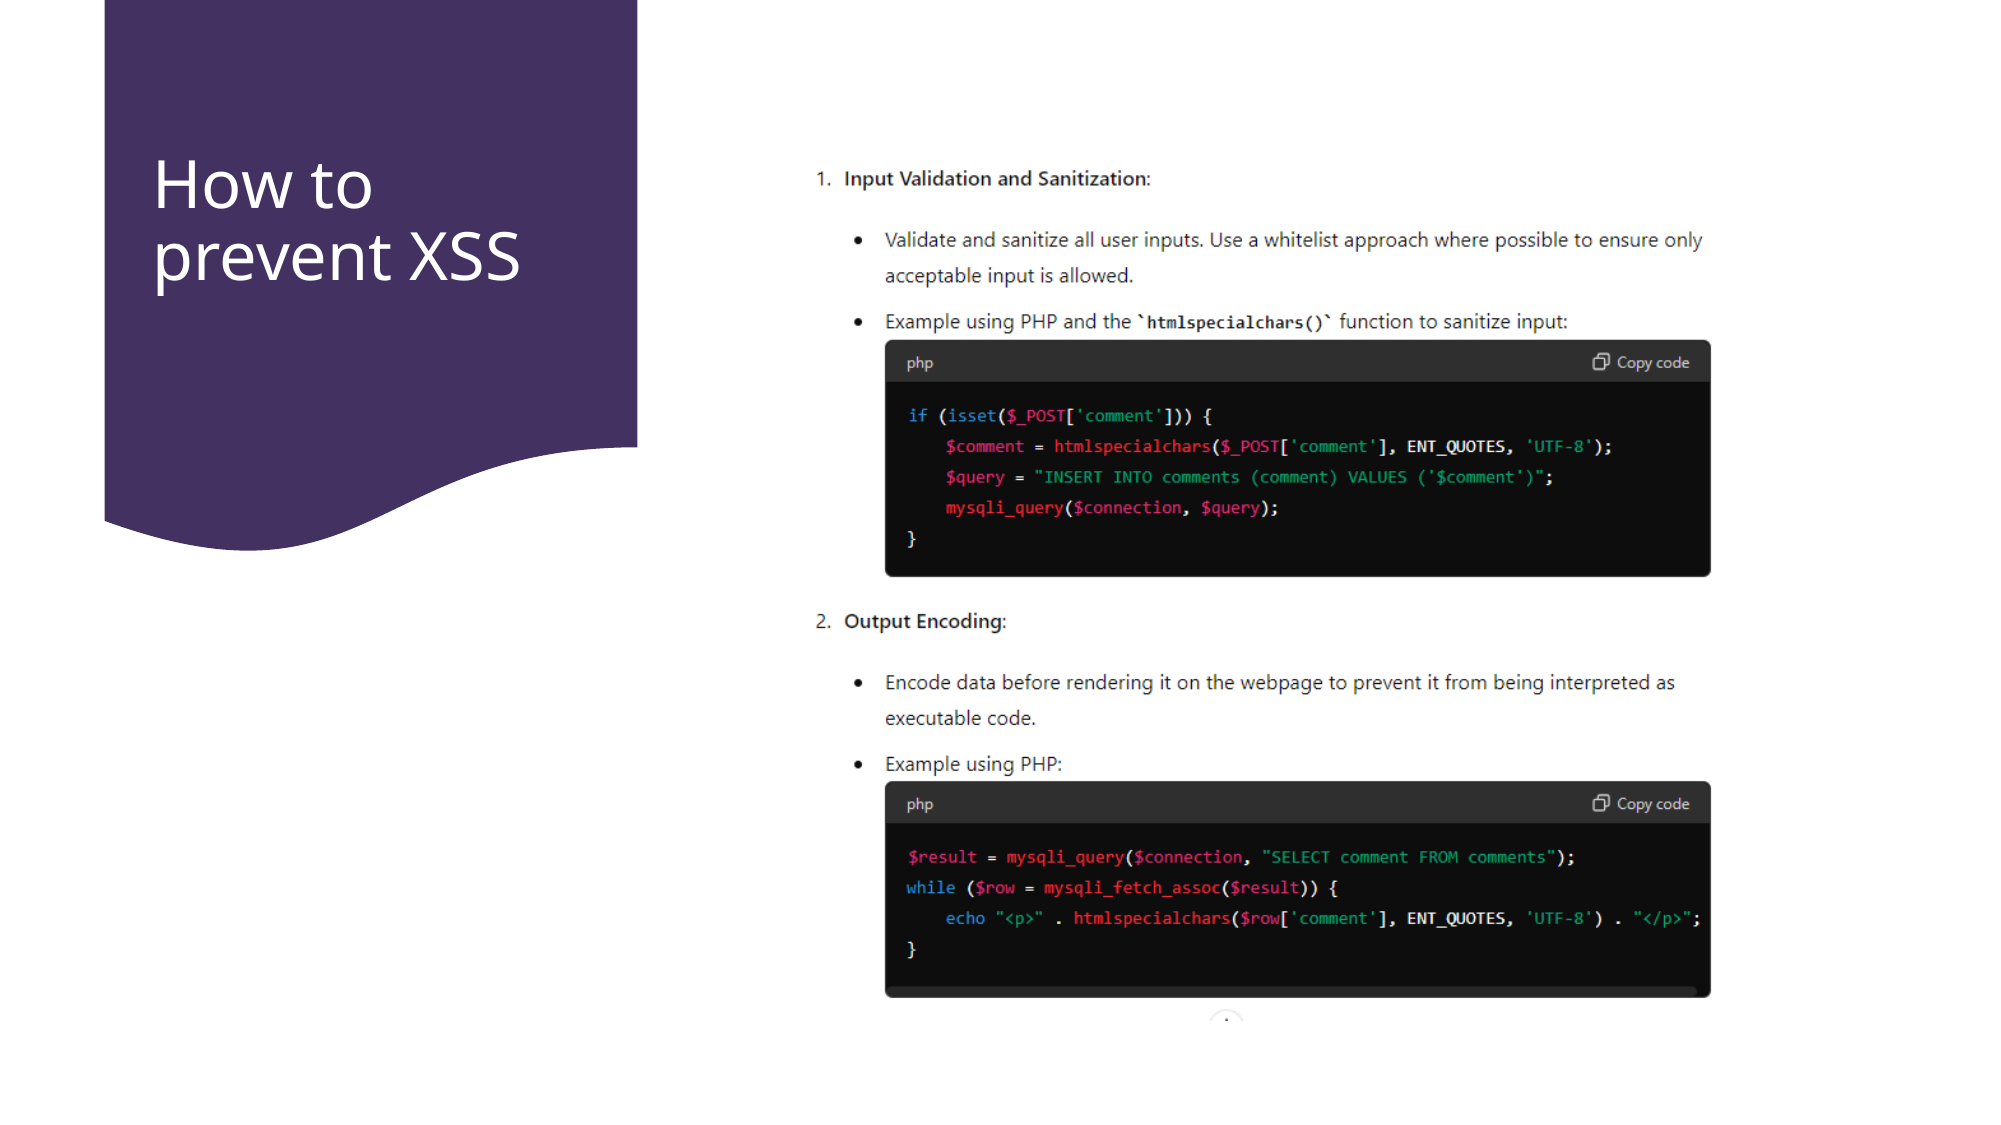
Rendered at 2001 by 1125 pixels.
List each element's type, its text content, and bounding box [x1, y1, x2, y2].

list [713, 104, 1873, 1021]
title How to prevent XSS [137, 28, 604, 417]
text_box [103, 0, 640, 553]
